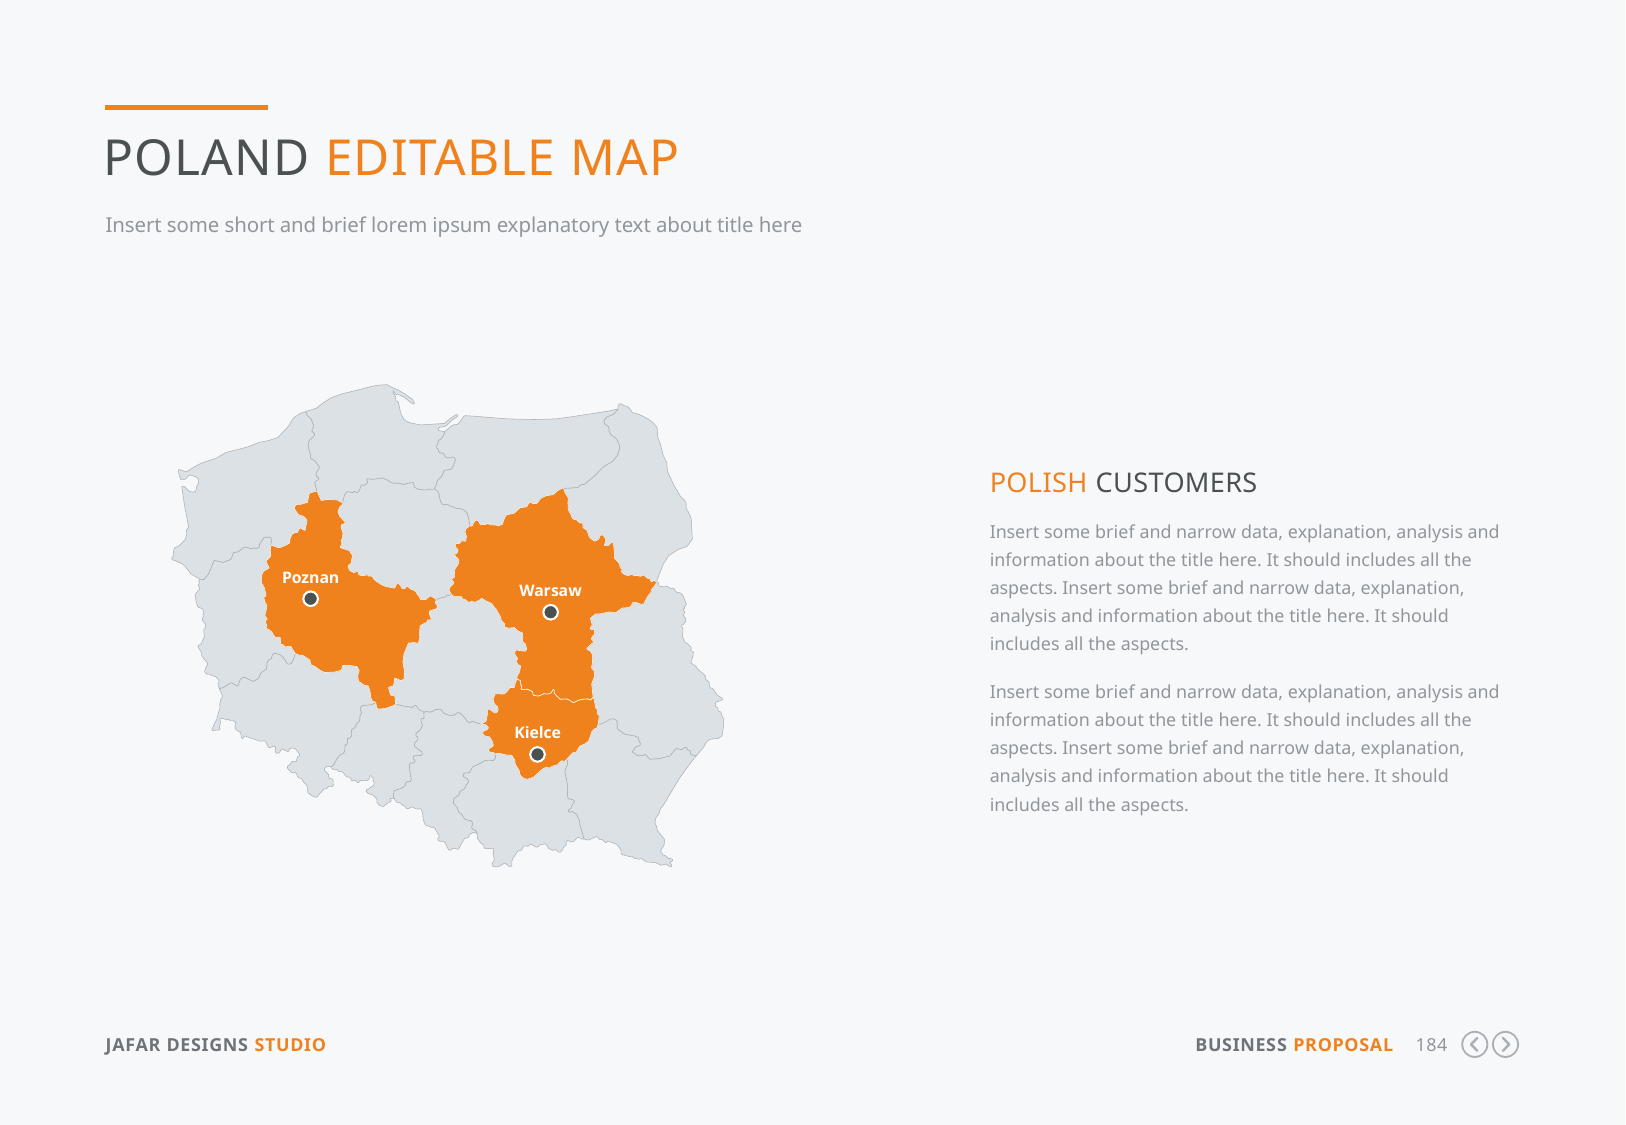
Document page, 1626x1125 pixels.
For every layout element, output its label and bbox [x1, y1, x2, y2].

text_box [989, 465, 1518, 763]
text_box [171, 384, 724, 868]
list [105, 209, 1519, 241]
list [103, 125, 1518, 188]
